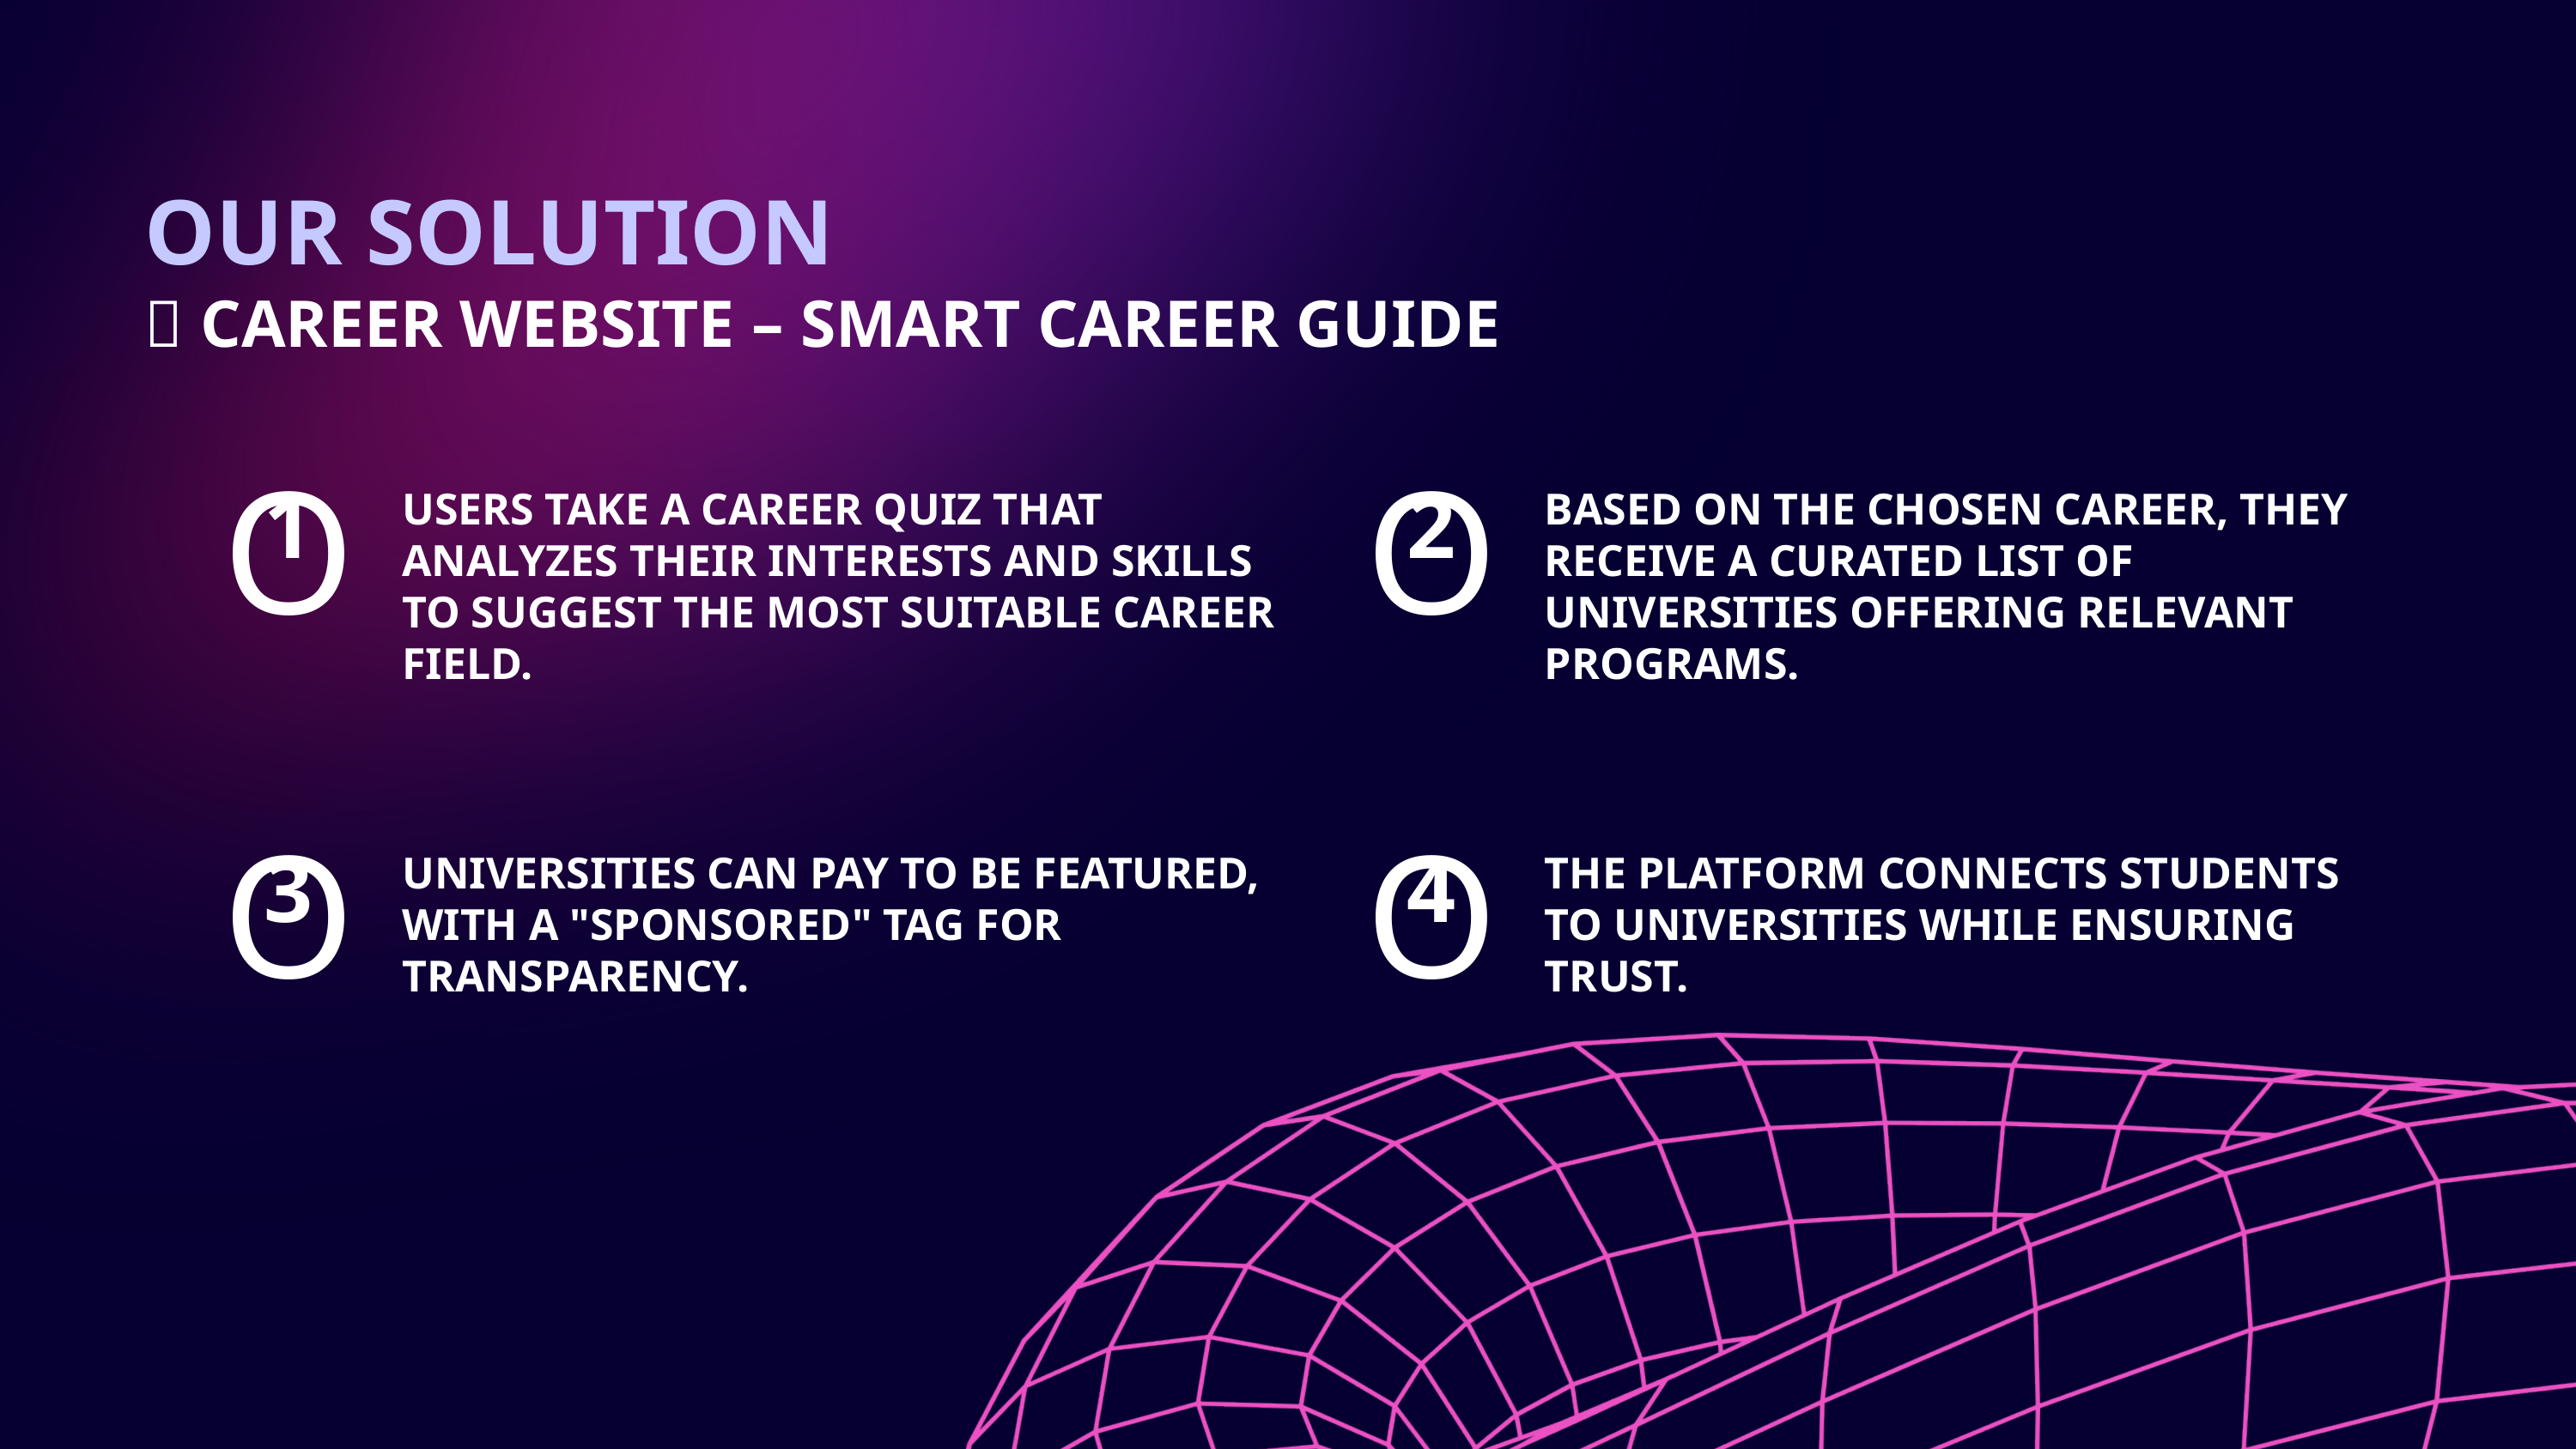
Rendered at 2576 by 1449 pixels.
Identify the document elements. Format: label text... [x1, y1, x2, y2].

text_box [1349, 445, 1515, 648]
text_box BASED ON THE CHOSEN CAREER, THEY RECEIVE A CURATED LIST OF UNIVERSITIES OFFERING RELEVANT PROGRAMS. [1544, 482, 2432, 688]
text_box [206, 445, 371, 648]
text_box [206, 809, 371, 1012]
text_box THE PLATFORM CONNECTS STUDENTS TO UNIVERSITIES WHILE ENSURING TRUST. [1544, 846, 2369, 1001]
text_box OUR SOLUTION 💡 CAREER WEBSITE – SMART CAREER GUIDE [144, 175, 1916, 361]
text_box [929, 1033, 2576, 1449]
text_box UNIVERSITIES CAN PAY TO BE FEATURED, WITH A "SPONSORED" TAG FOR TRANSPARENCY. [402, 846, 1288, 1001]
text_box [1349, 809, 1515, 1012]
text_box [0, 0, 1856, 1243]
text_box USERS TAKE A CAREER QUIZ THAT ANALYZES THEIR INTERESTS AND SKILLS TO SUGGEST THE MOST SUITABLE CAREER FIELD. [402, 482, 1288, 688]
